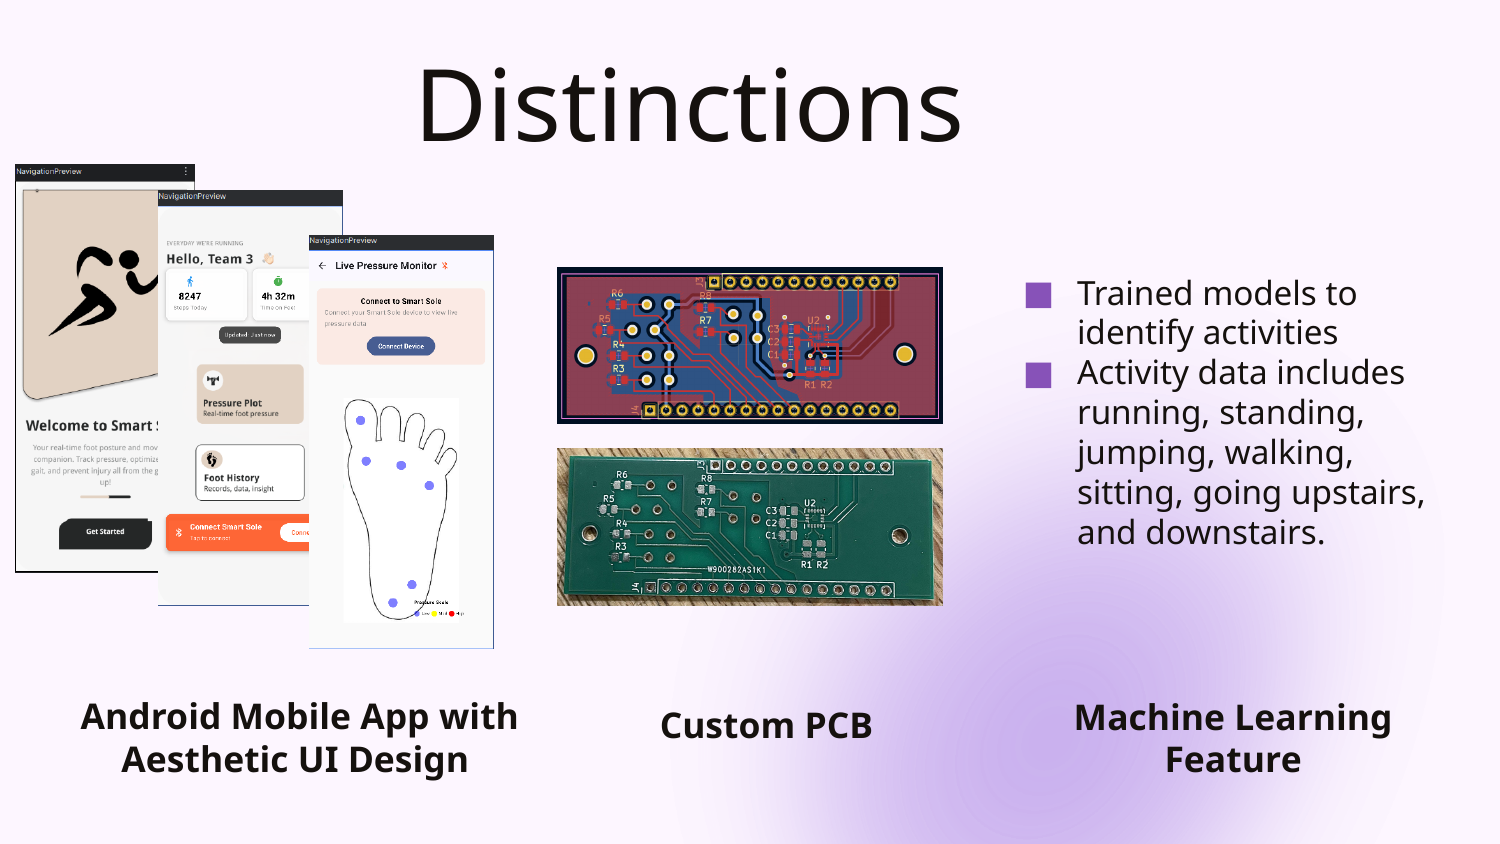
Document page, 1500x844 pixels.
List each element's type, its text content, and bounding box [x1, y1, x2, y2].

text_box Machine Learning Feature [1019, 679, 1447, 757]
title Distinctions [399, 26, 1172, 165]
text_box Android Mobile App with Aesthetic UI Design [32, 679, 568, 836]
text_box Trained models to identify activities Activity data includes running, standing, jumping, walking, sitting, going upstairs, and downstairs. [987, 256, 1480, 567]
text_box Custom PCB [557, 688, 985, 766]
picture [14, 0, 1500, 844]
